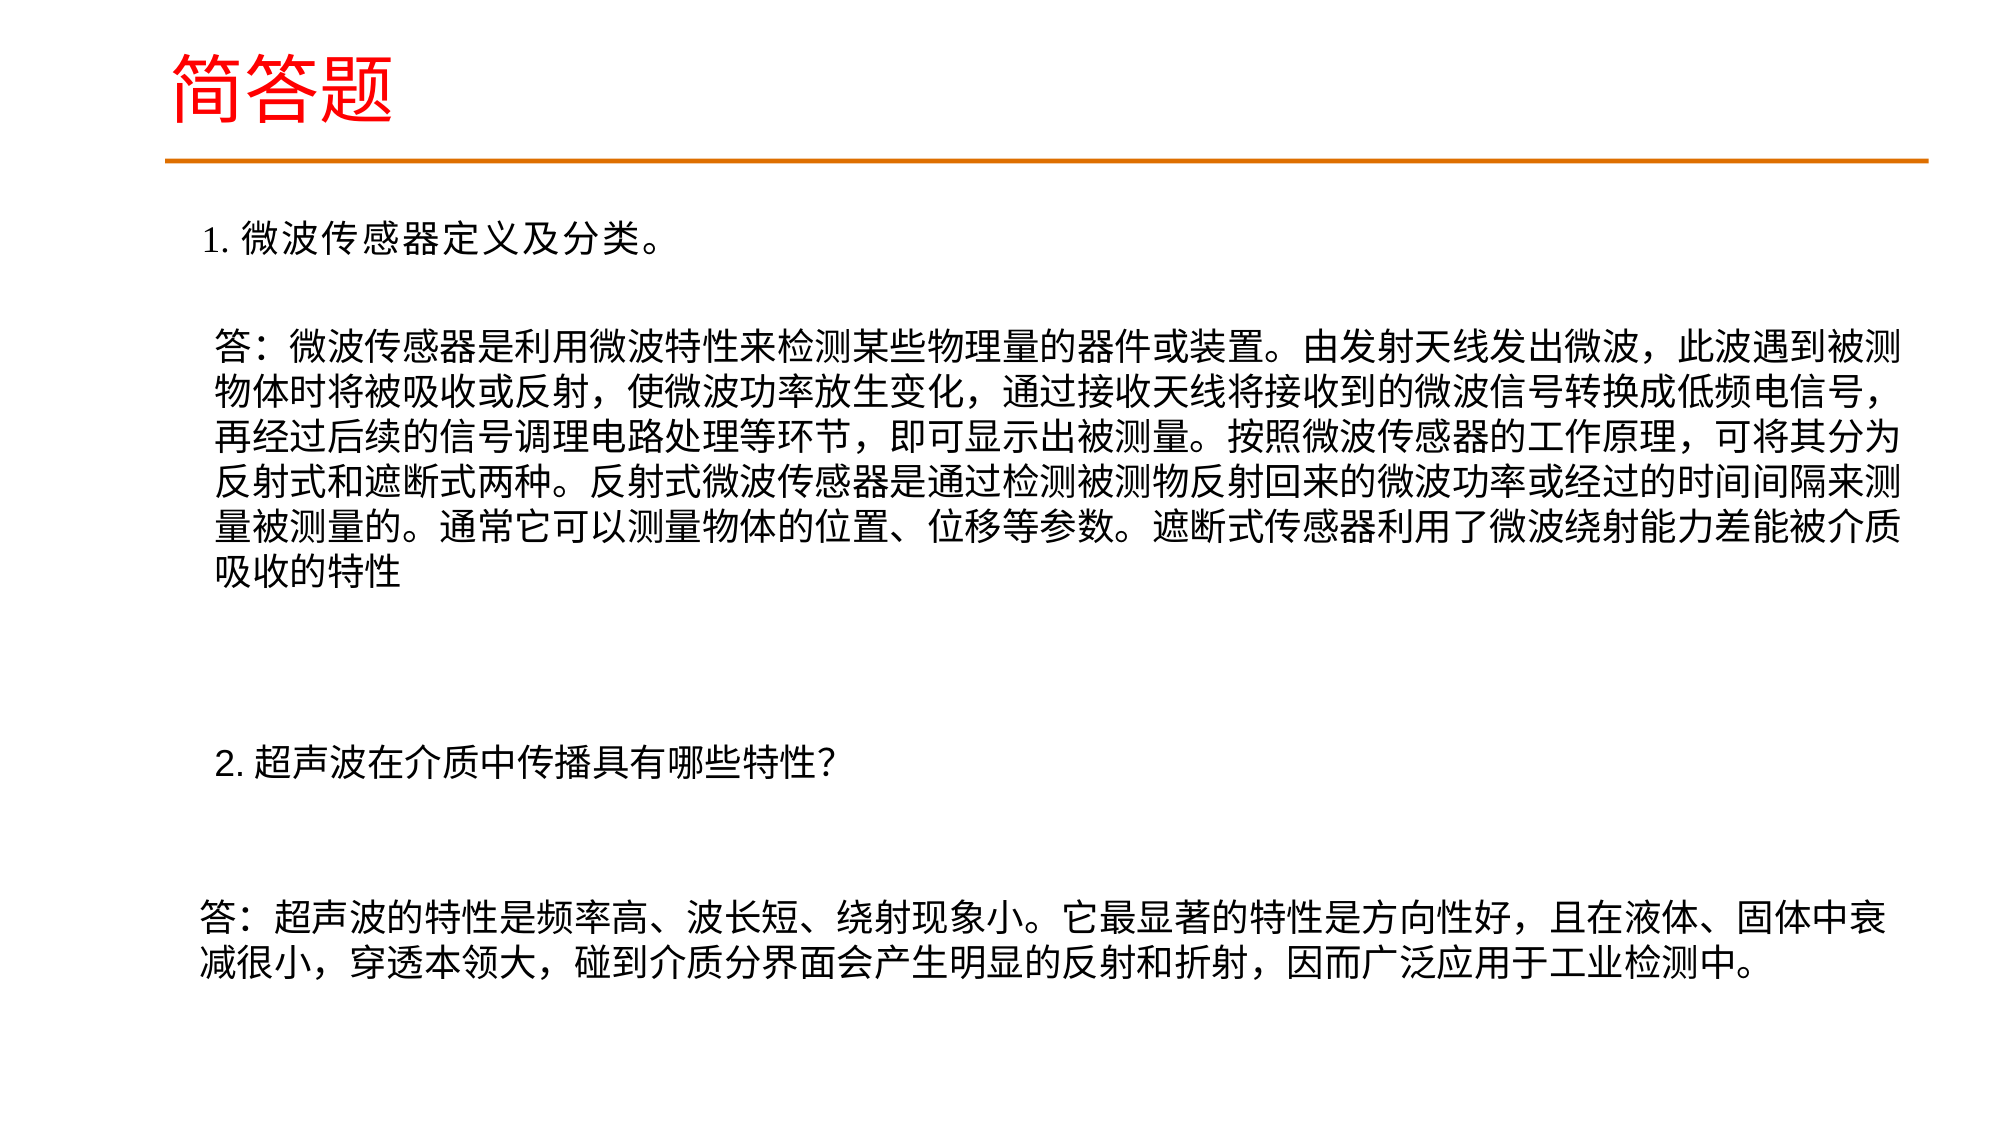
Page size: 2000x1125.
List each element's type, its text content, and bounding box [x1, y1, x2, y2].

text_box 2.超声波在介质中传播具有哪些特性？ [199, 731, 870, 792]
text_box 答：微波传感器是利用微波特性来检测某些物理量的器件或装置。由发射天线发出微波，此波遇到被测物体时将被吸收或反射，使微波功率放生变化，通过接收天线将接收到的微波信号转换成低频电信号，再经过后续的信号调理电路处理等环节，即可显示出被测量。按照微波传感器的工作原理，可将其分为反射式和遮断式两种。反射式微波传感器是通过检测被测物反射回来的微波功率或经过的时间间隔来测量被测量的。通常它可以测量物体的位置、位移等参数。遮断式传感器利用了微波绕射能力差能被介质吸收的特性 [199, 315, 1938, 601]
text_box 简答题 [154, 34, 807, 140]
text_box 答：超声波的特性是频率高、波长短、绕射现象小。它最显著的特性是方向性好，且在液体、固体中衰减很小，穿透本领大，碰到介质分界面会产生明显的反射和折射，因而广泛应用于工业检测中。 [184, 887, 1928, 992]
text_box 1.微波传感器定义及分类。 [186, 211, 658, 268]
